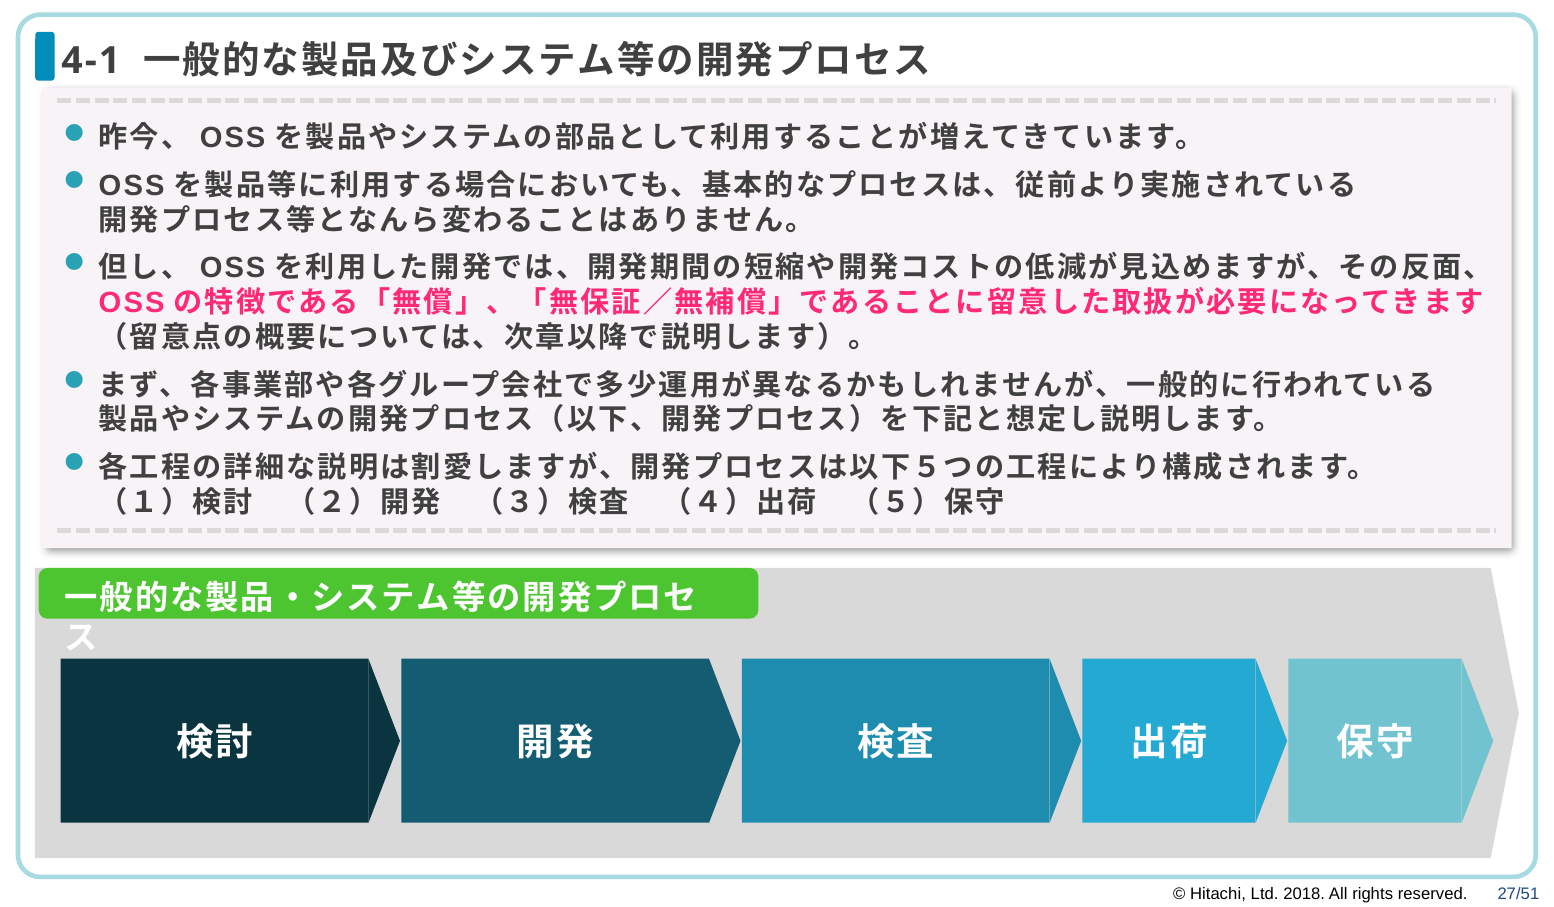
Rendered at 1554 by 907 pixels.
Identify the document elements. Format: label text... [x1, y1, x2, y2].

text_box 一般的な製品・システム等の開発プロセス [38, 567, 759, 619]
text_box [41, 87, 1512, 549]
title 4-1 一般的な製品及びシステム等の開発プロセス [46, 34, 1521, 91]
text_box [34, 567, 1519, 859]
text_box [60, 658, 1494, 824]
